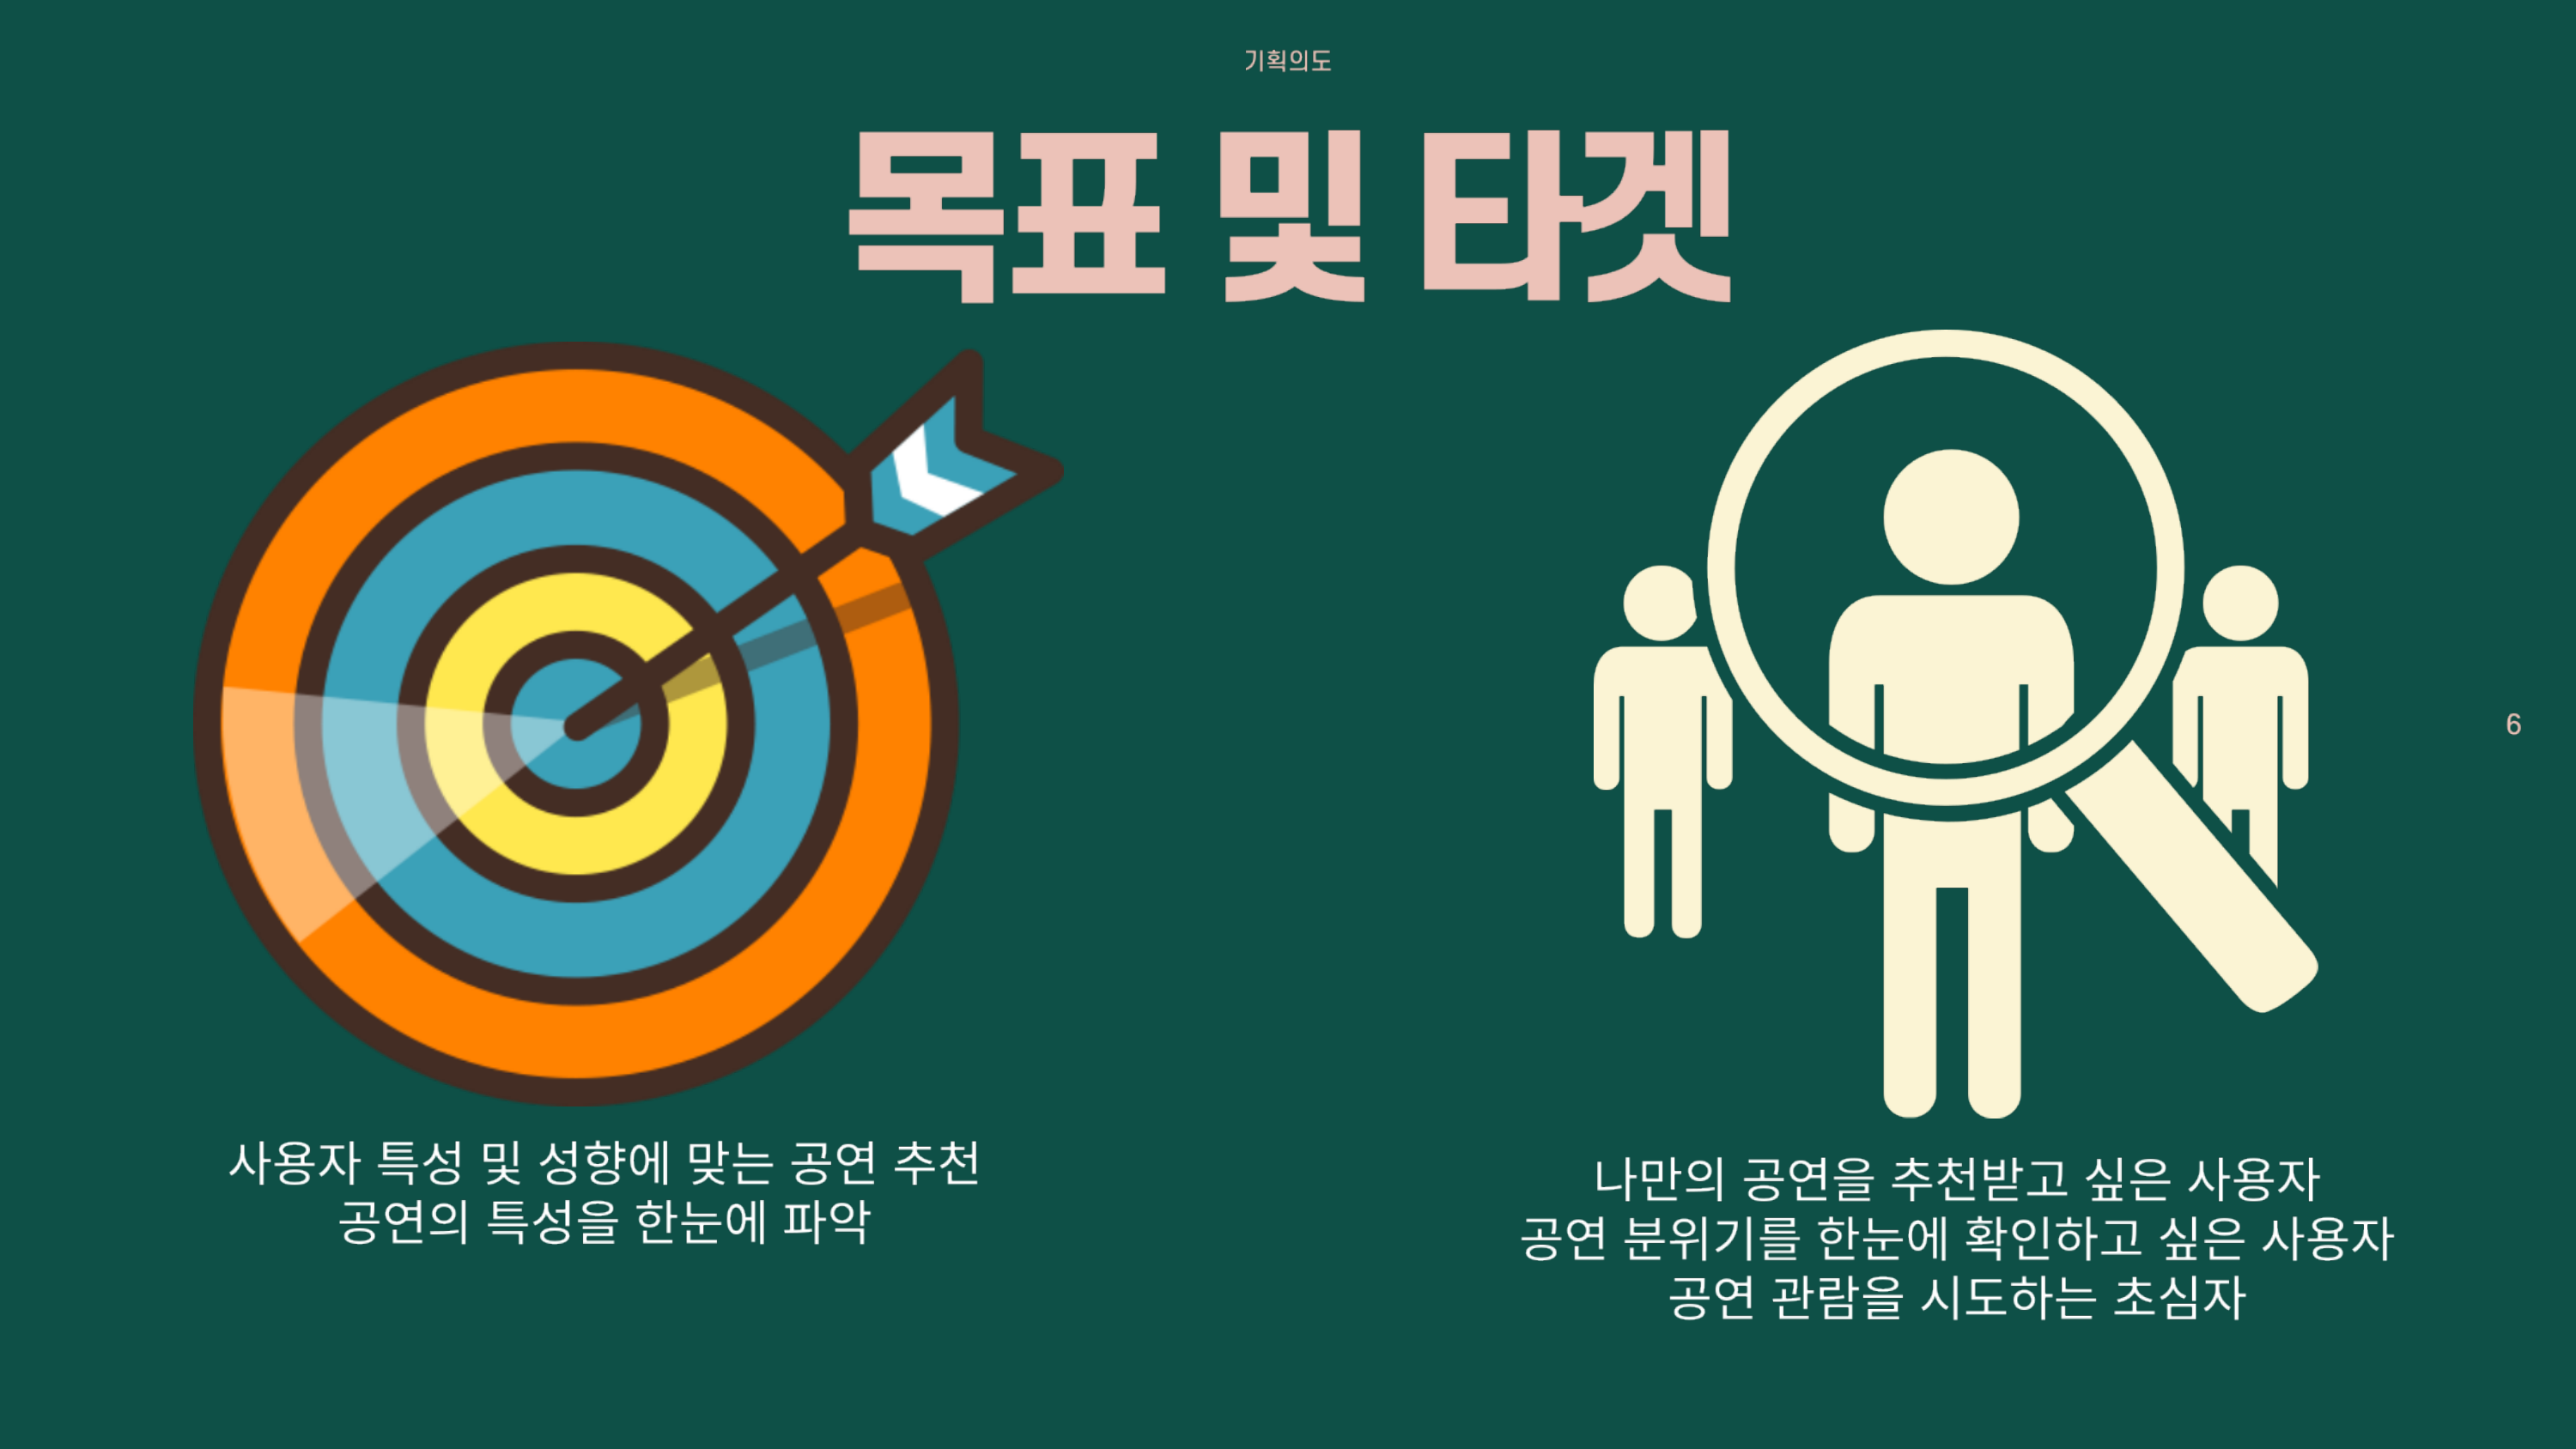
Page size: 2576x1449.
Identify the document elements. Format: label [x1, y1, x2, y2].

picture [1509, 1135, 2416, 1343]
text_box [193, 342, 1064, 1106]
picture [216, 1119, 999, 1267]
text_box [1594, 330, 2318, 1119]
picture [812, 40, 1814, 388]
picture [2460, 700, 2537, 748]
